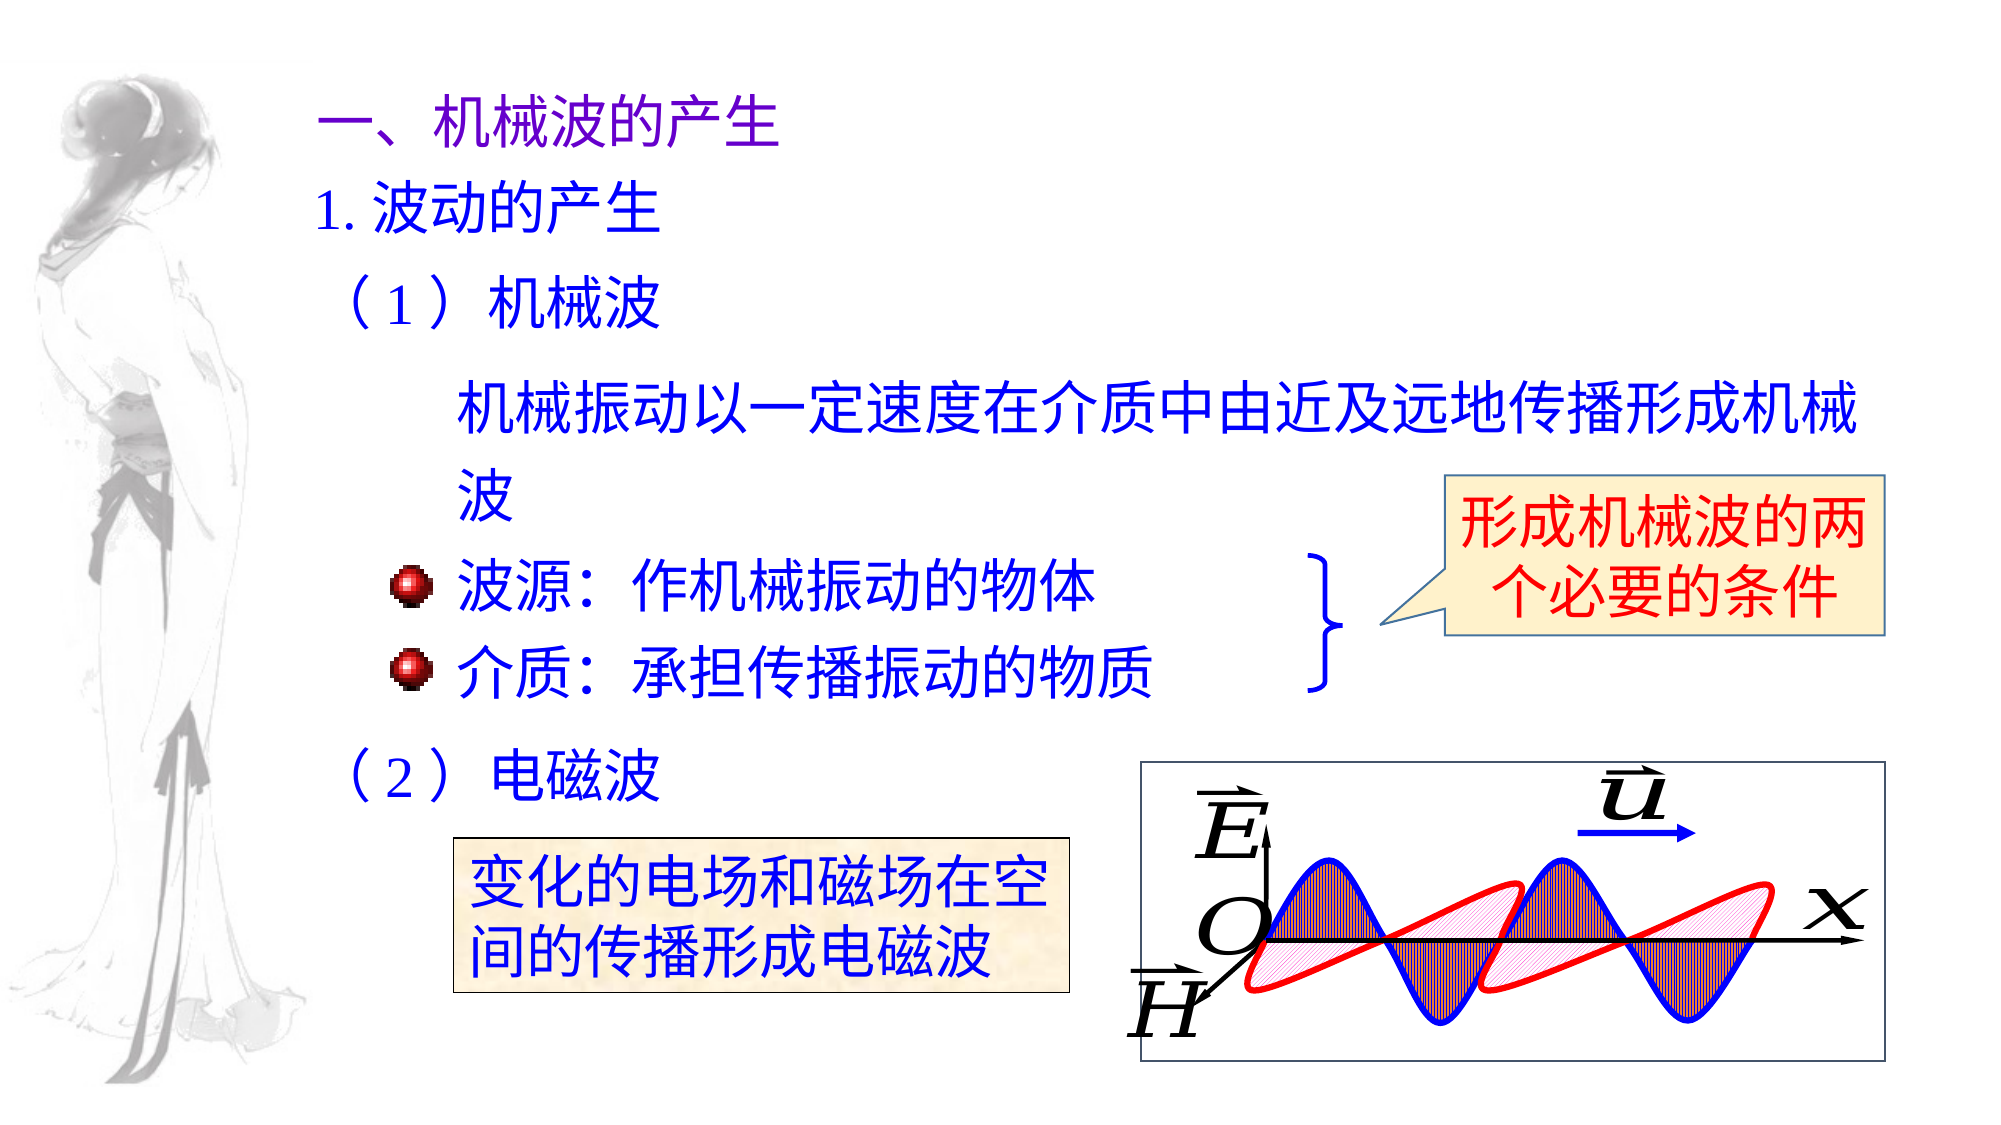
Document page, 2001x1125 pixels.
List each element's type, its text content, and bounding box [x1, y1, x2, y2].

text_box 形成机械波的两个必要的条件 [1441, 474, 1886, 637]
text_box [1123, 752, 1885, 1061]
text_box （2）电磁波 [298, 731, 807, 817]
text_box （1）机械波 [298, 258, 772, 344]
text_box 变化的电场和磁场在空间的传播形成电磁波 [453, 838, 1070, 993]
text_box 1.波动的产生 [298, 164, 842, 249]
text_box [382, 541, 1441, 715]
picture [0, 58, 313, 1087]
text_box 一、机械波的产生 [301, 78, 798, 163]
text_box 机械振动以一定速度在介质中由近及远地传播形成机械波 [441, 346, 1874, 537]
